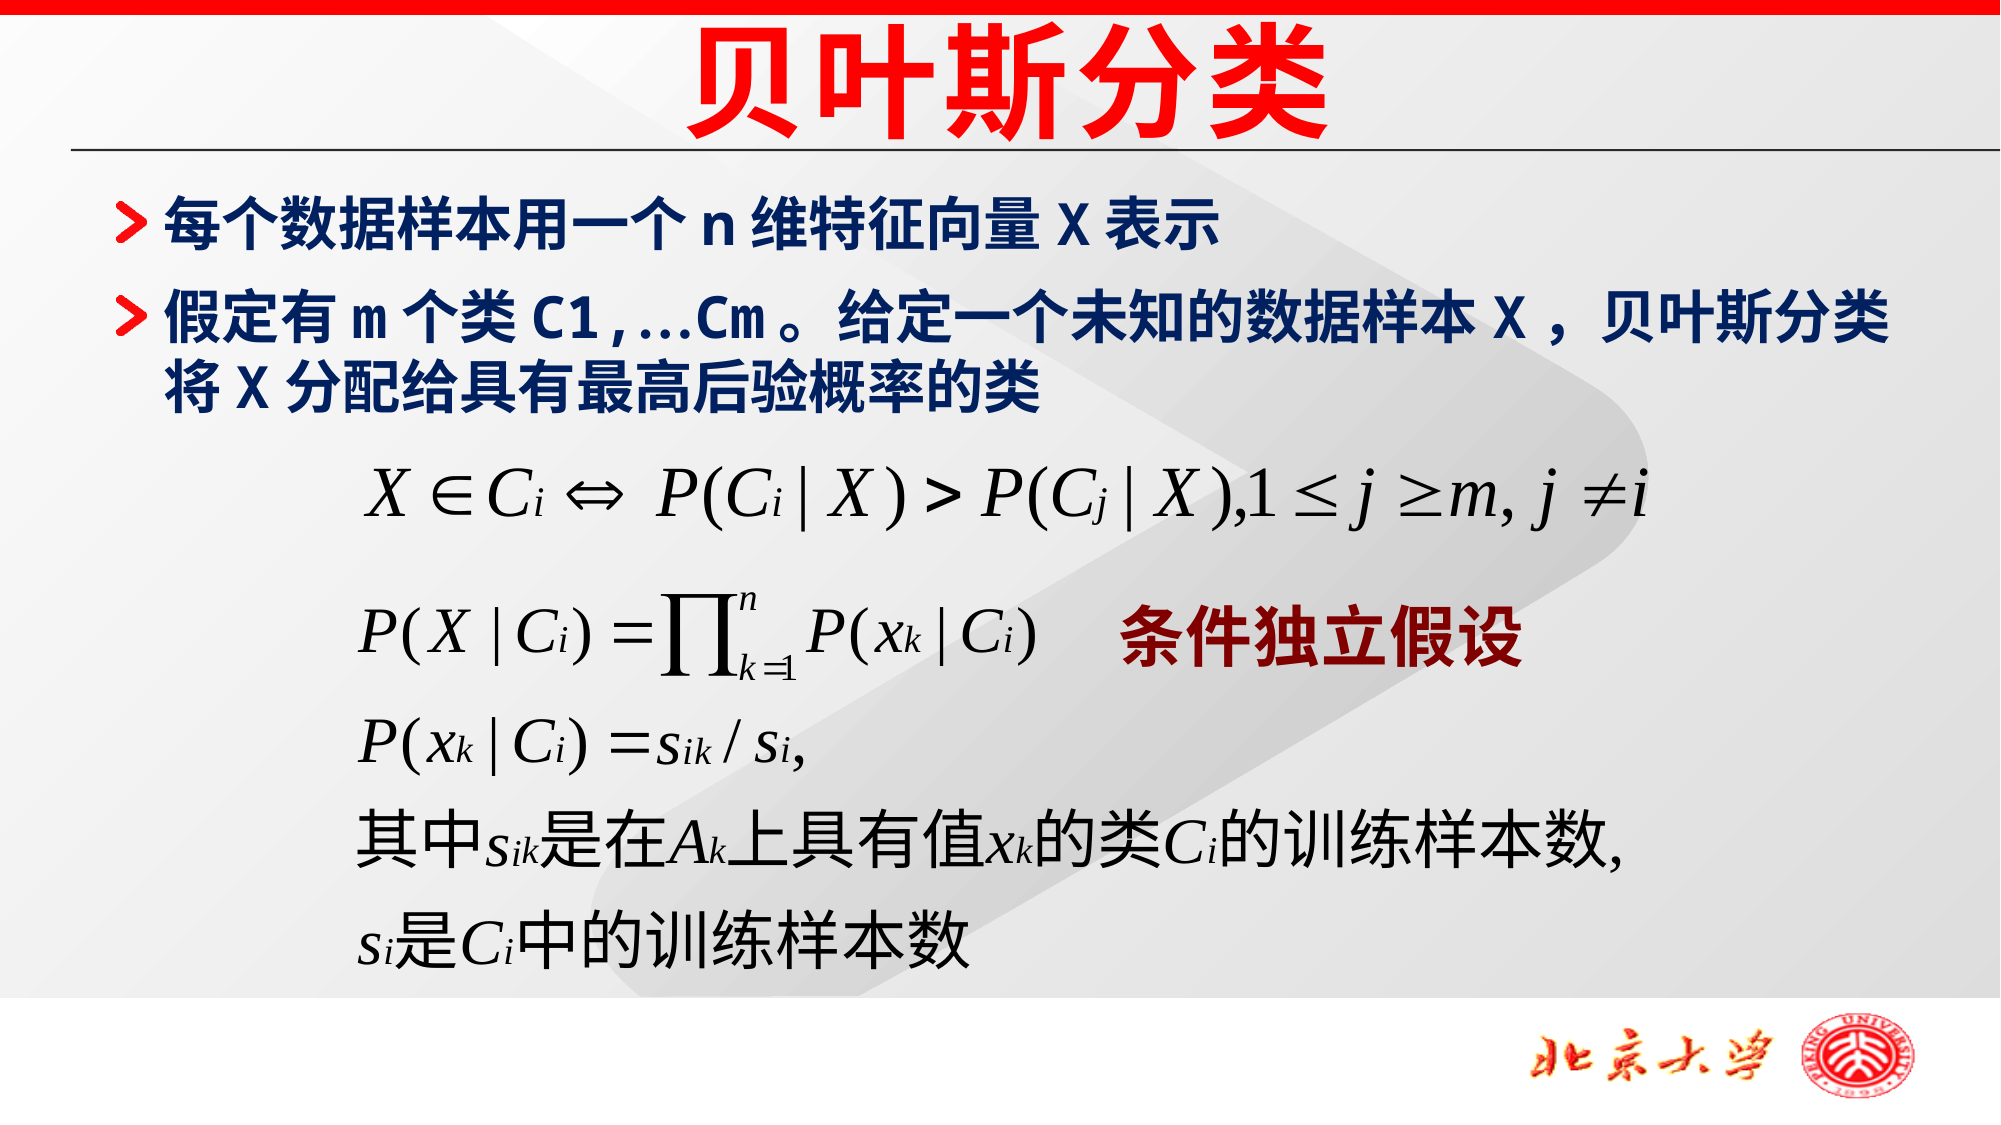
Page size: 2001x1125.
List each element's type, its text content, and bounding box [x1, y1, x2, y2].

picture [116, 201, 147, 243]
list 每个数据样本用一个n维特征向量X表示 假定有m个类C1,…Cm。给定一个未知的数据样本X，贝叶斯分类将X分配给具有最高后验概率的类 [116, 186, 1917, 973]
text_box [349, 449, 1663, 547]
picture [116, 295, 147, 336]
text_box 贝叶斯分类 [525, 0, 1488, 161]
picture [1800, 1012, 1917, 1100]
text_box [346, 565, 1638, 988]
